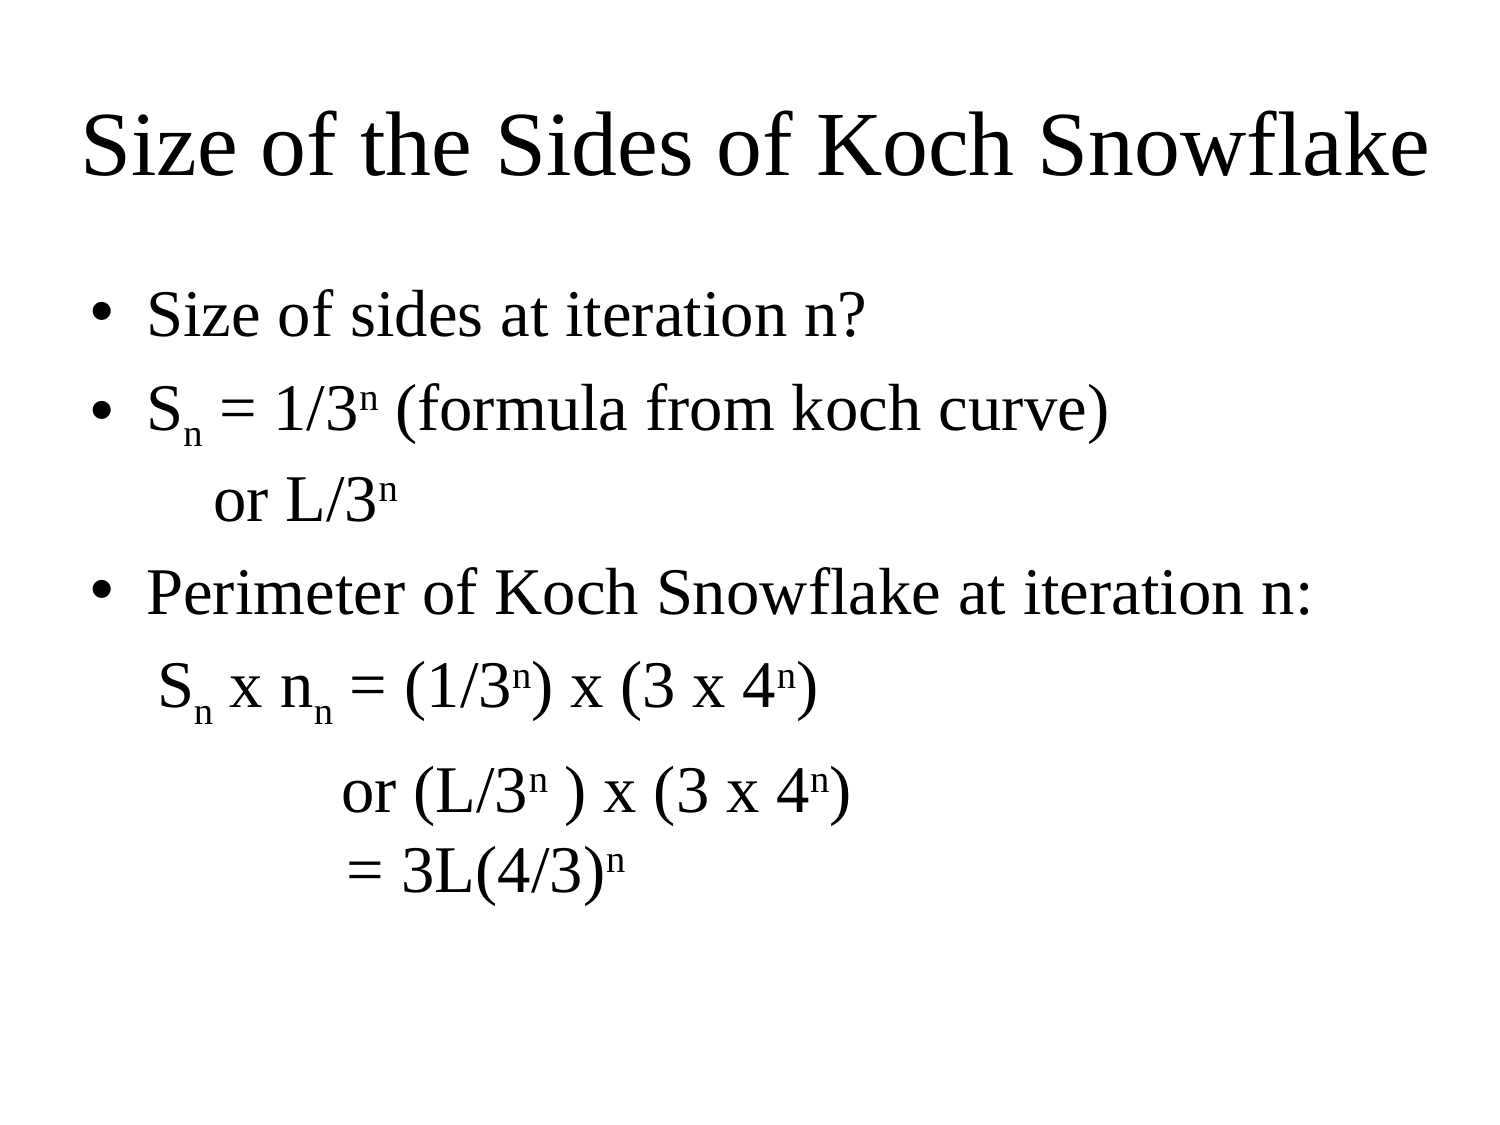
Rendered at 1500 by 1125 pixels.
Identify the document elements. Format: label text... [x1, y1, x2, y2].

list Size of sides at iteration n? Sn = 1/3n (formula from koch curve) or L/3n Perimeter of Koch Snowflake at iteration n: Sn x nn = (1/3n) x (3 x 4n) or (L/3n ) x (3 x 4n) = 3L(4/3)n [75, 262, 1425, 1005]
title Size of the Sides of Koch Snowflake [37, 45, 1475, 233]
